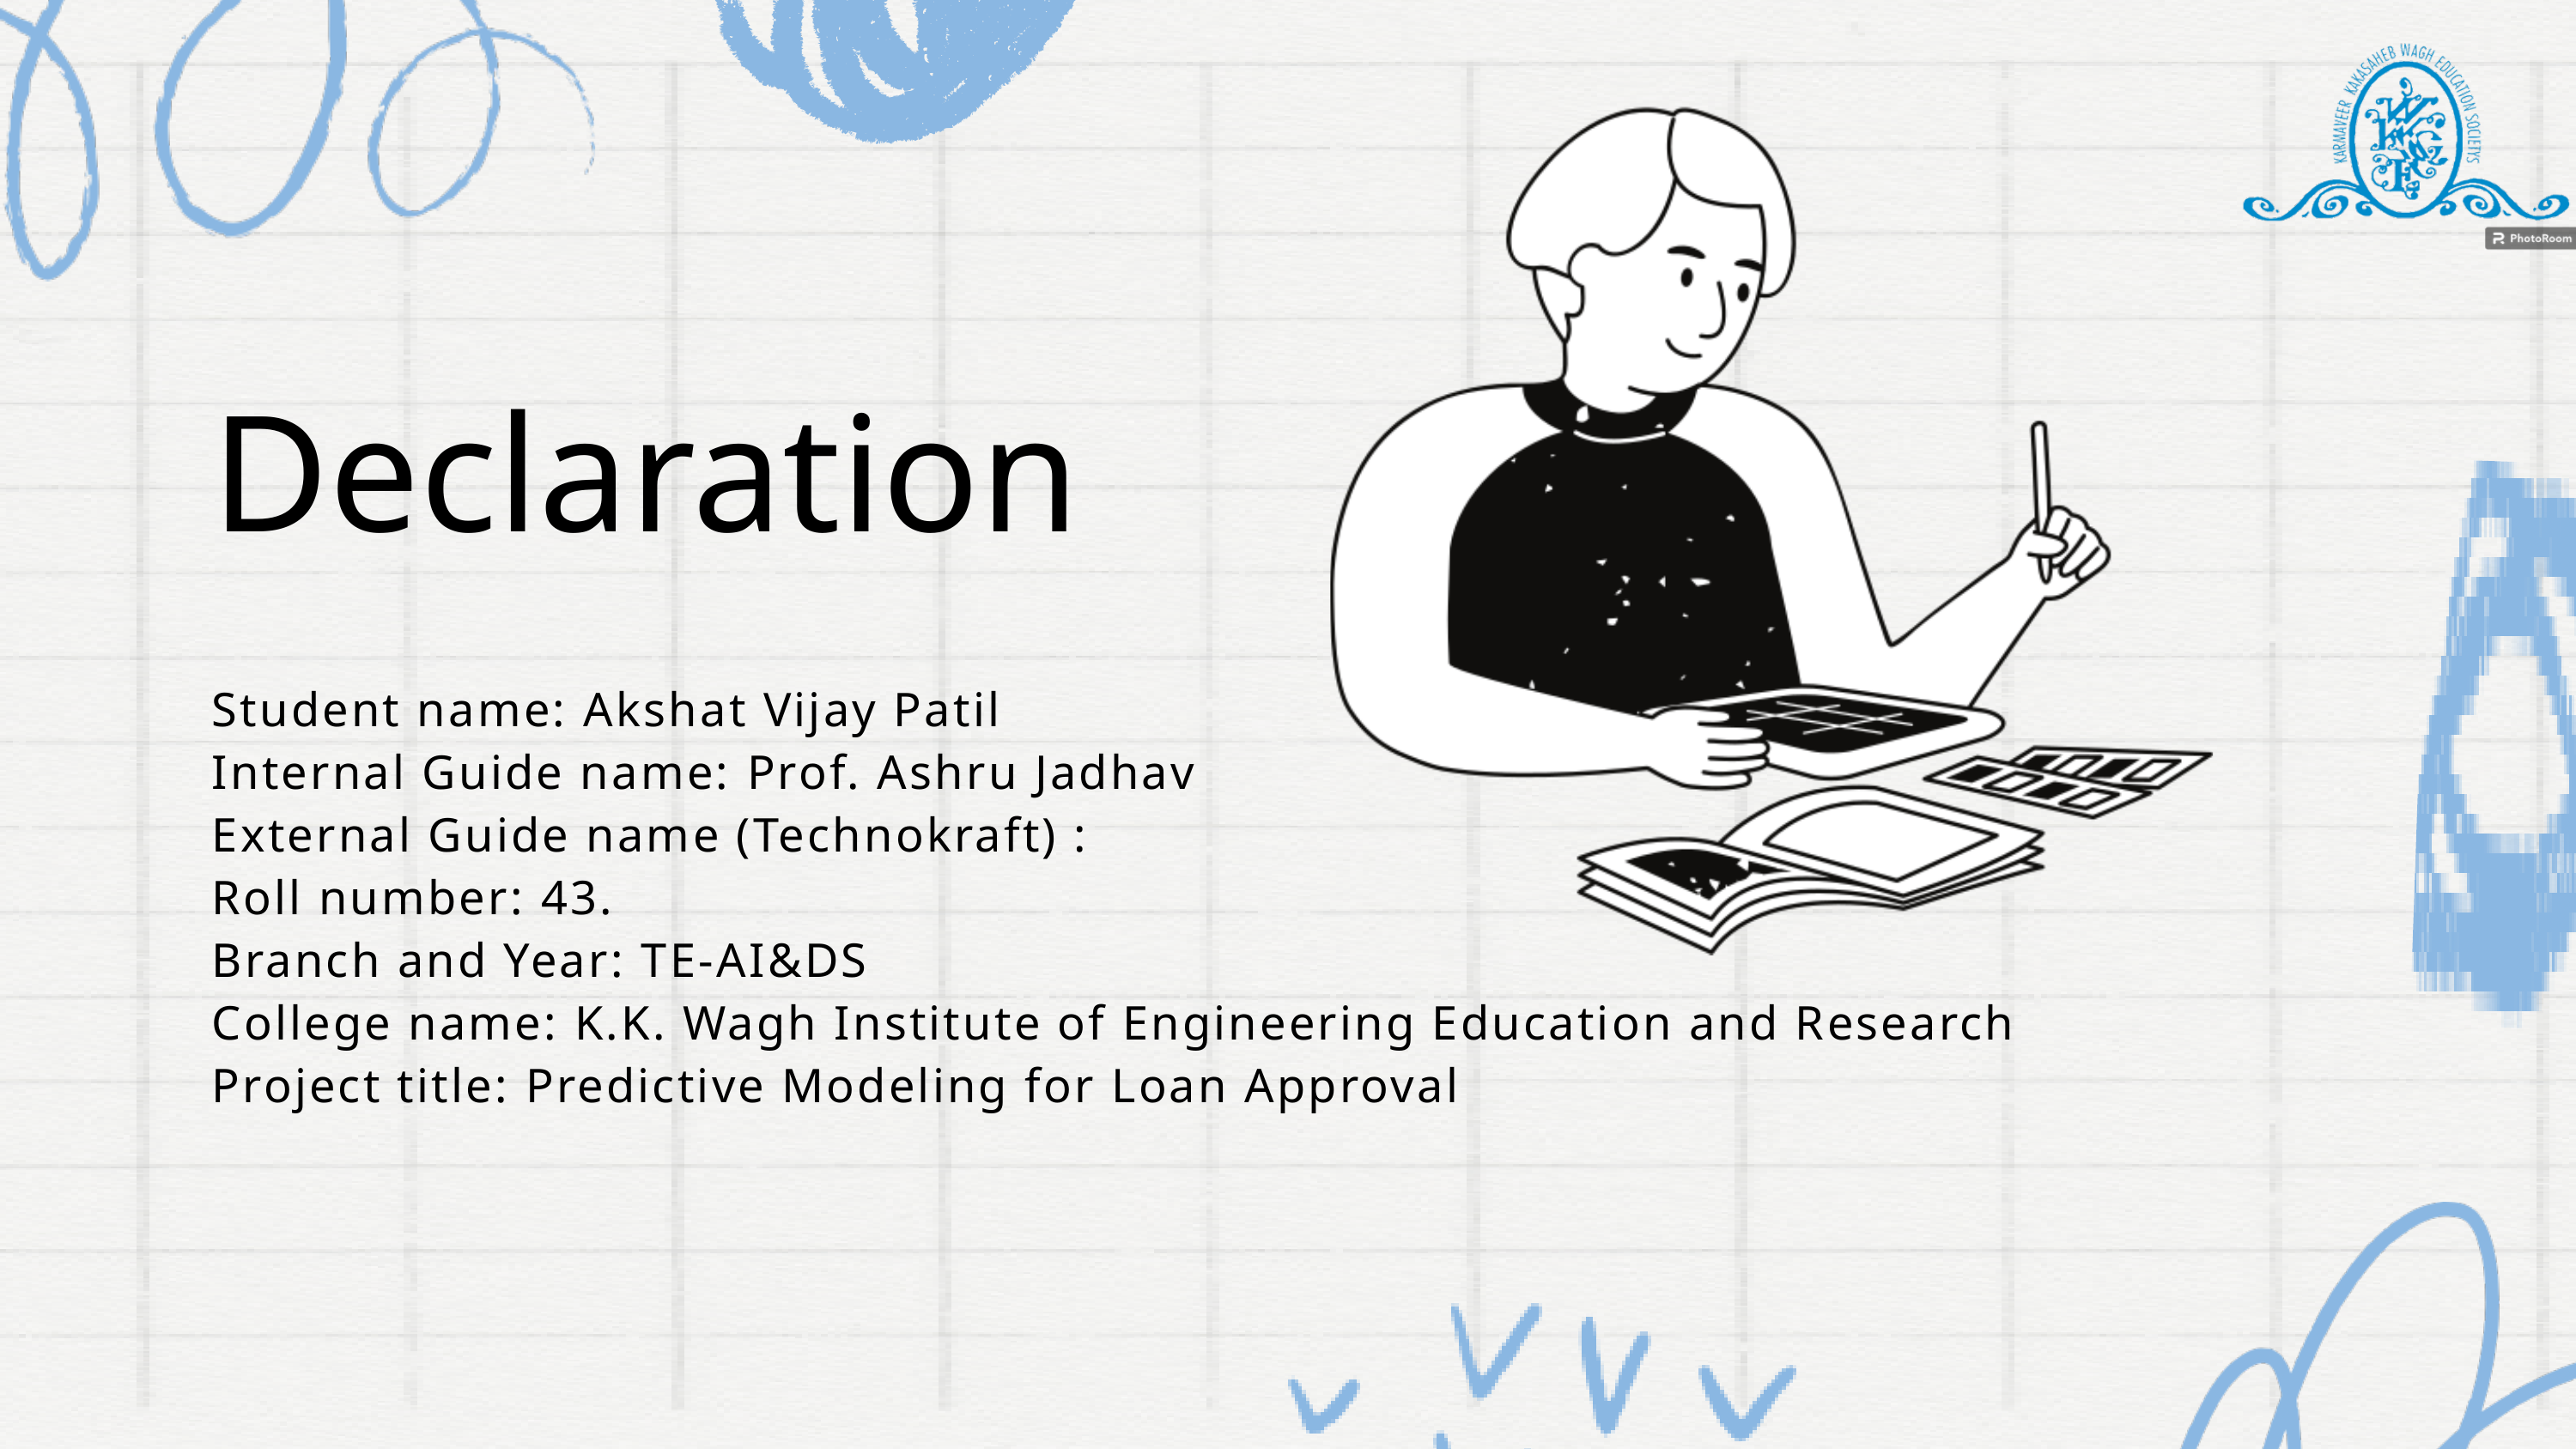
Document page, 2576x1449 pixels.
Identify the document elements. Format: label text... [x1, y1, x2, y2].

text_box [1330, 95, 2214, 955]
text_box [2162, 1202, 2576, 1449]
text_box [0, 0, 596, 282]
text_box [704, 0, 1113, 145]
text_box [0, 0, 2576, 1449]
text_box Declaration [211, 408, 1318, 565]
text_box [2233, 0, 2576, 263]
text_box [2409, 458, 2576, 1030]
text_box Student name: Akshat Vijay Patil Internal Guide name: Prof. Ashru Jadhav External Guide name (Technokraft) : Roll number: 43. Branch and Year: TE-AI&DS College name: K.K. Wagh Institute of Engineering Education and Research Project title: Predictive Modeling for Loan Approval [211, 672, 2056, 1238]
text_box [1288, 1303, 1862, 1449]
